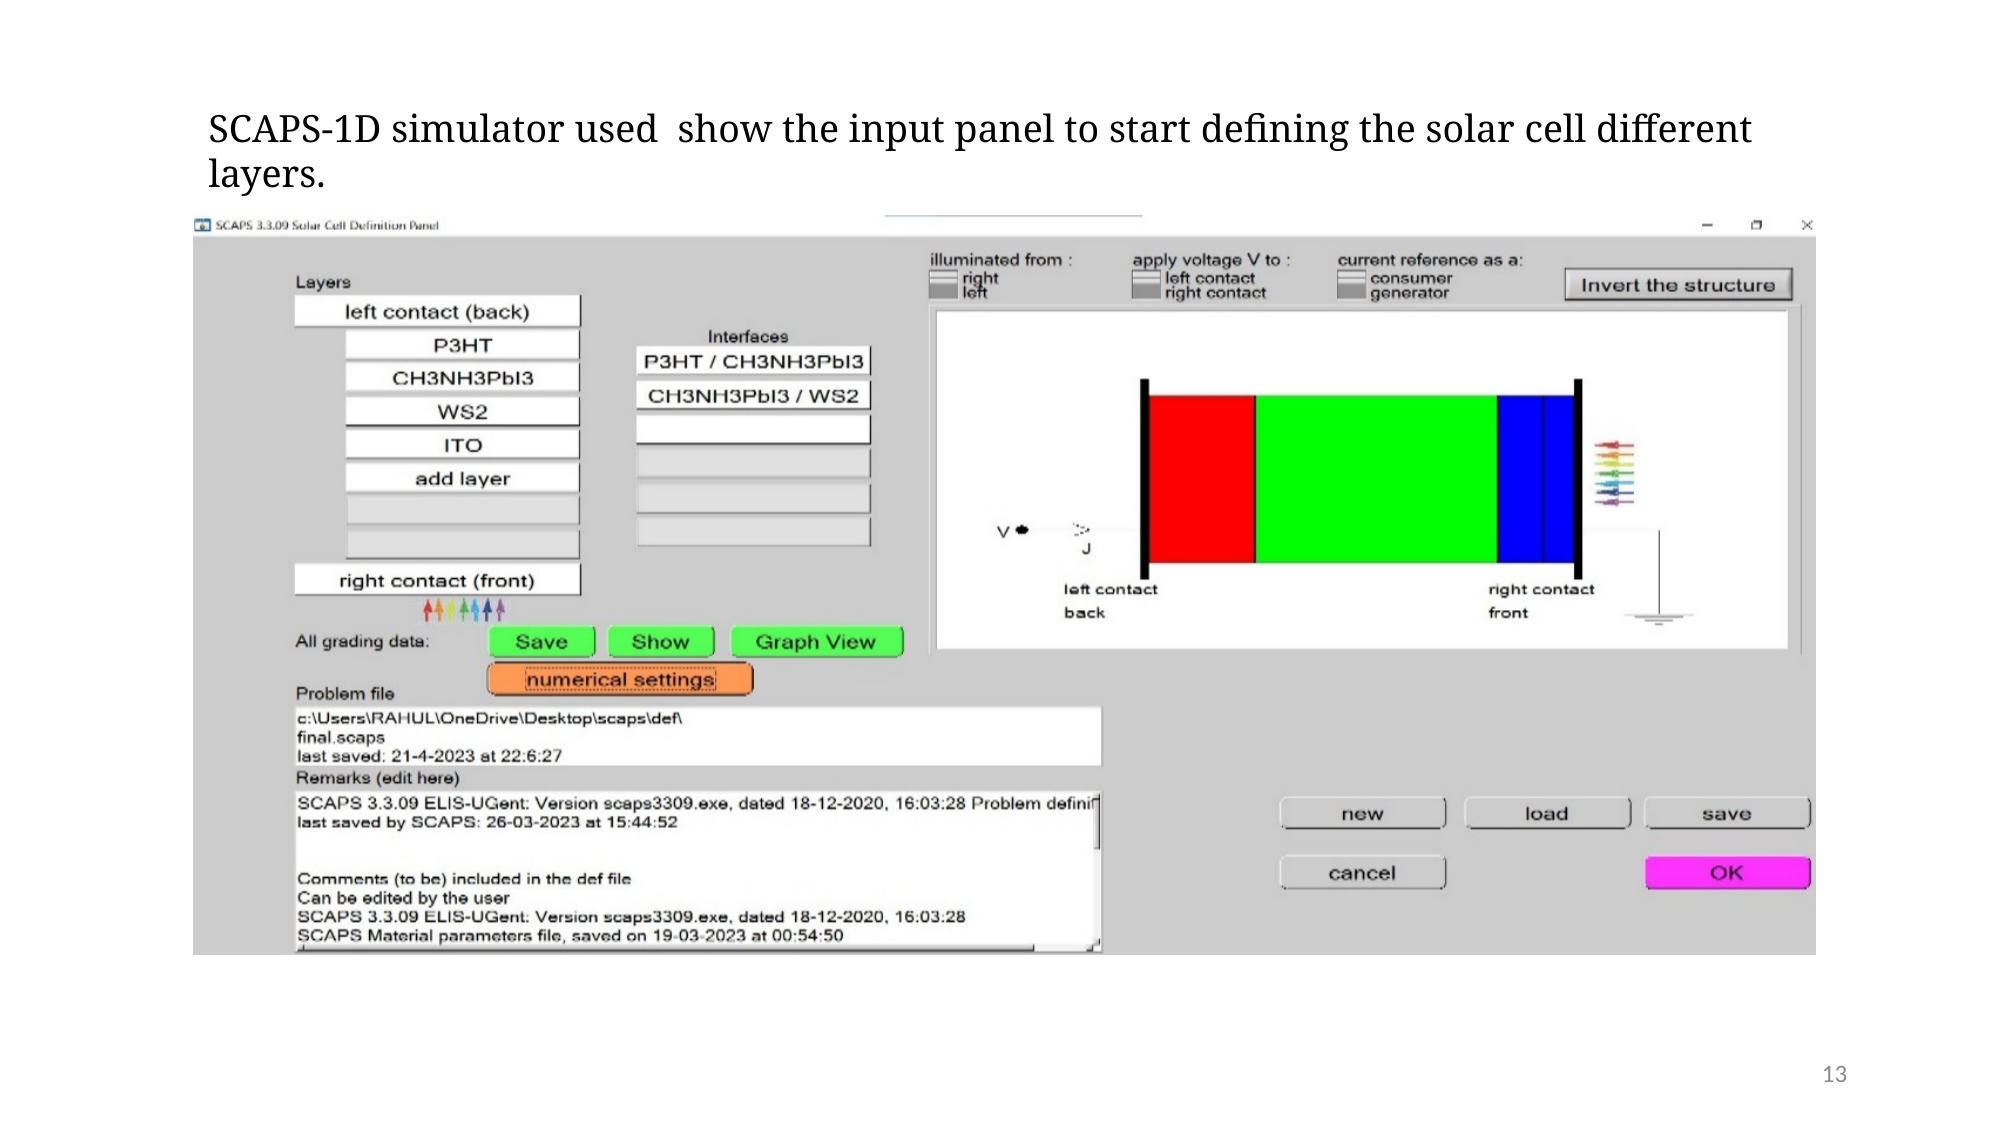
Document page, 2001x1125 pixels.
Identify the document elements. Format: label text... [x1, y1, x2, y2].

picture [193, 215, 1816, 955]
text_box SCAPS-1D simulator used show the input panel to start defining the solar cell different layers. [193, 97, 1828, 203]
slide_number 13 [1412, 1042, 1863, 1103]
